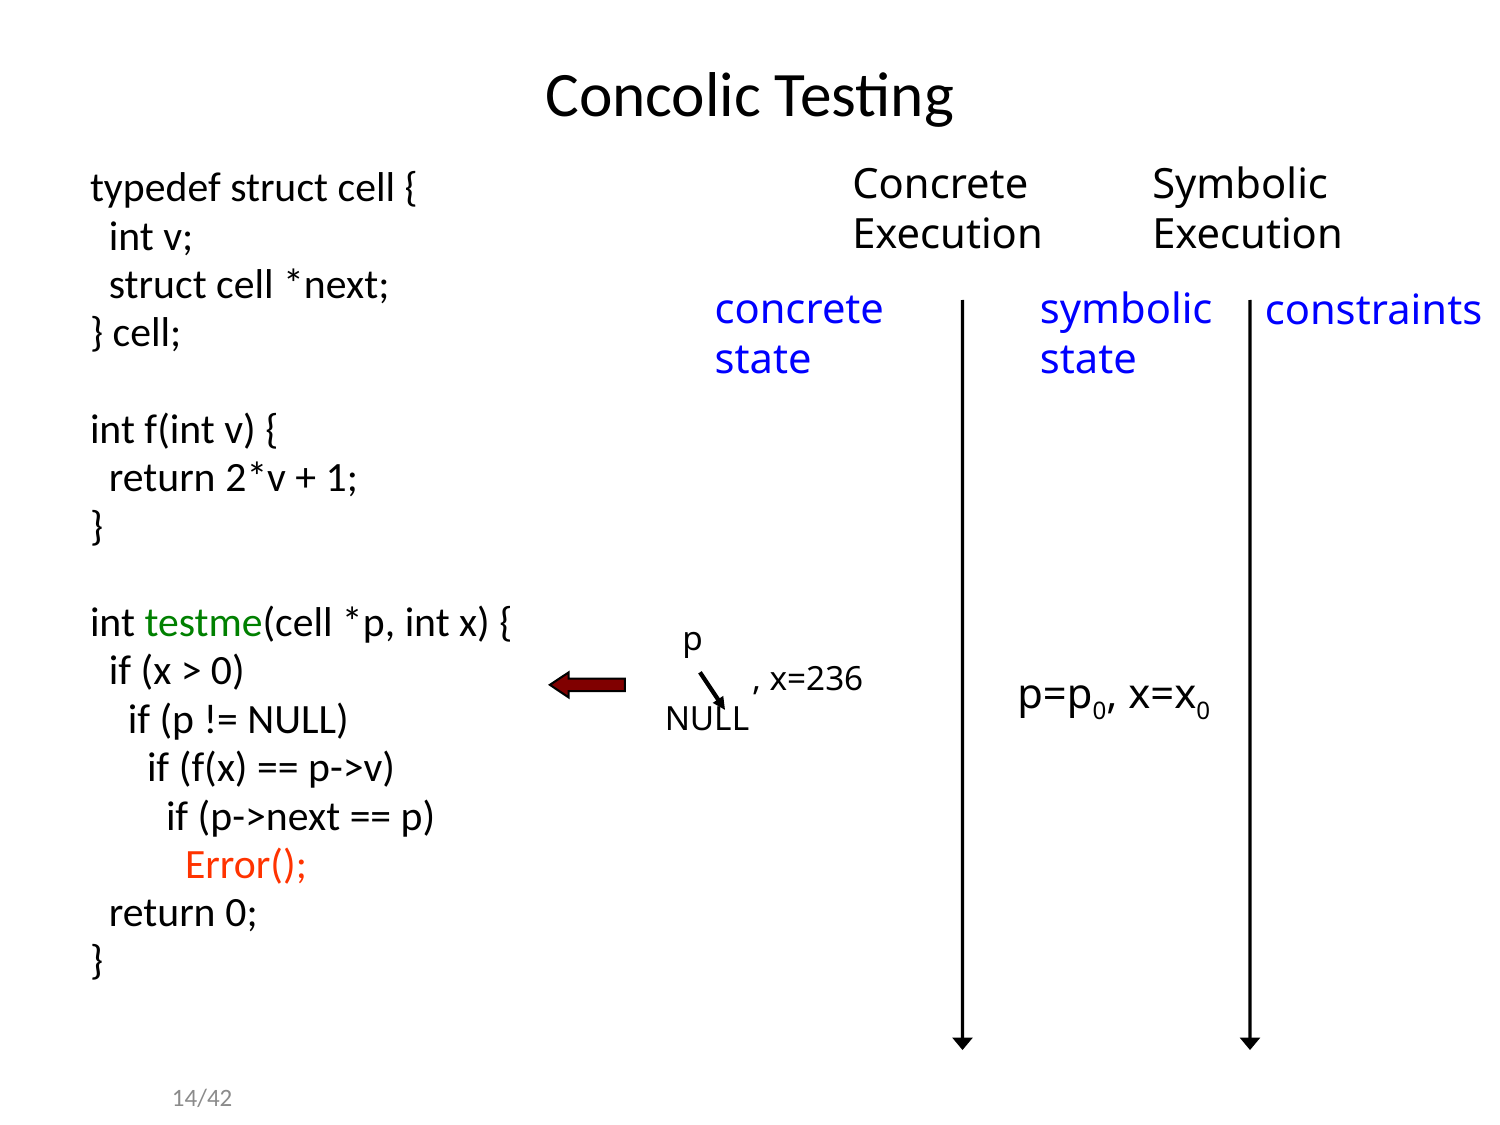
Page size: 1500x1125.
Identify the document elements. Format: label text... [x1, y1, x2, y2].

text_box Symbolic Execution [1137, 149, 1388, 265]
text_box [1239, 399, 1261, 1051]
list typedef struct cell { int v; struct cell *next; } cell; int f(int v) { return 2*v + 1; } int testme(cell *p, int x) { if (x > 0) if (p != NULL) if (f(x) == p->v) if (p->next == p) Error(); return 0; } [75, 162, 738, 1038]
text_box [952, 754, 973, 1051]
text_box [699, 274, 1500, 391]
text_box Concrete Execution [837, 149, 1088, 265]
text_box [549, 609, 1226, 747]
title Concolic Testing [75, 45, 1425, 138]
